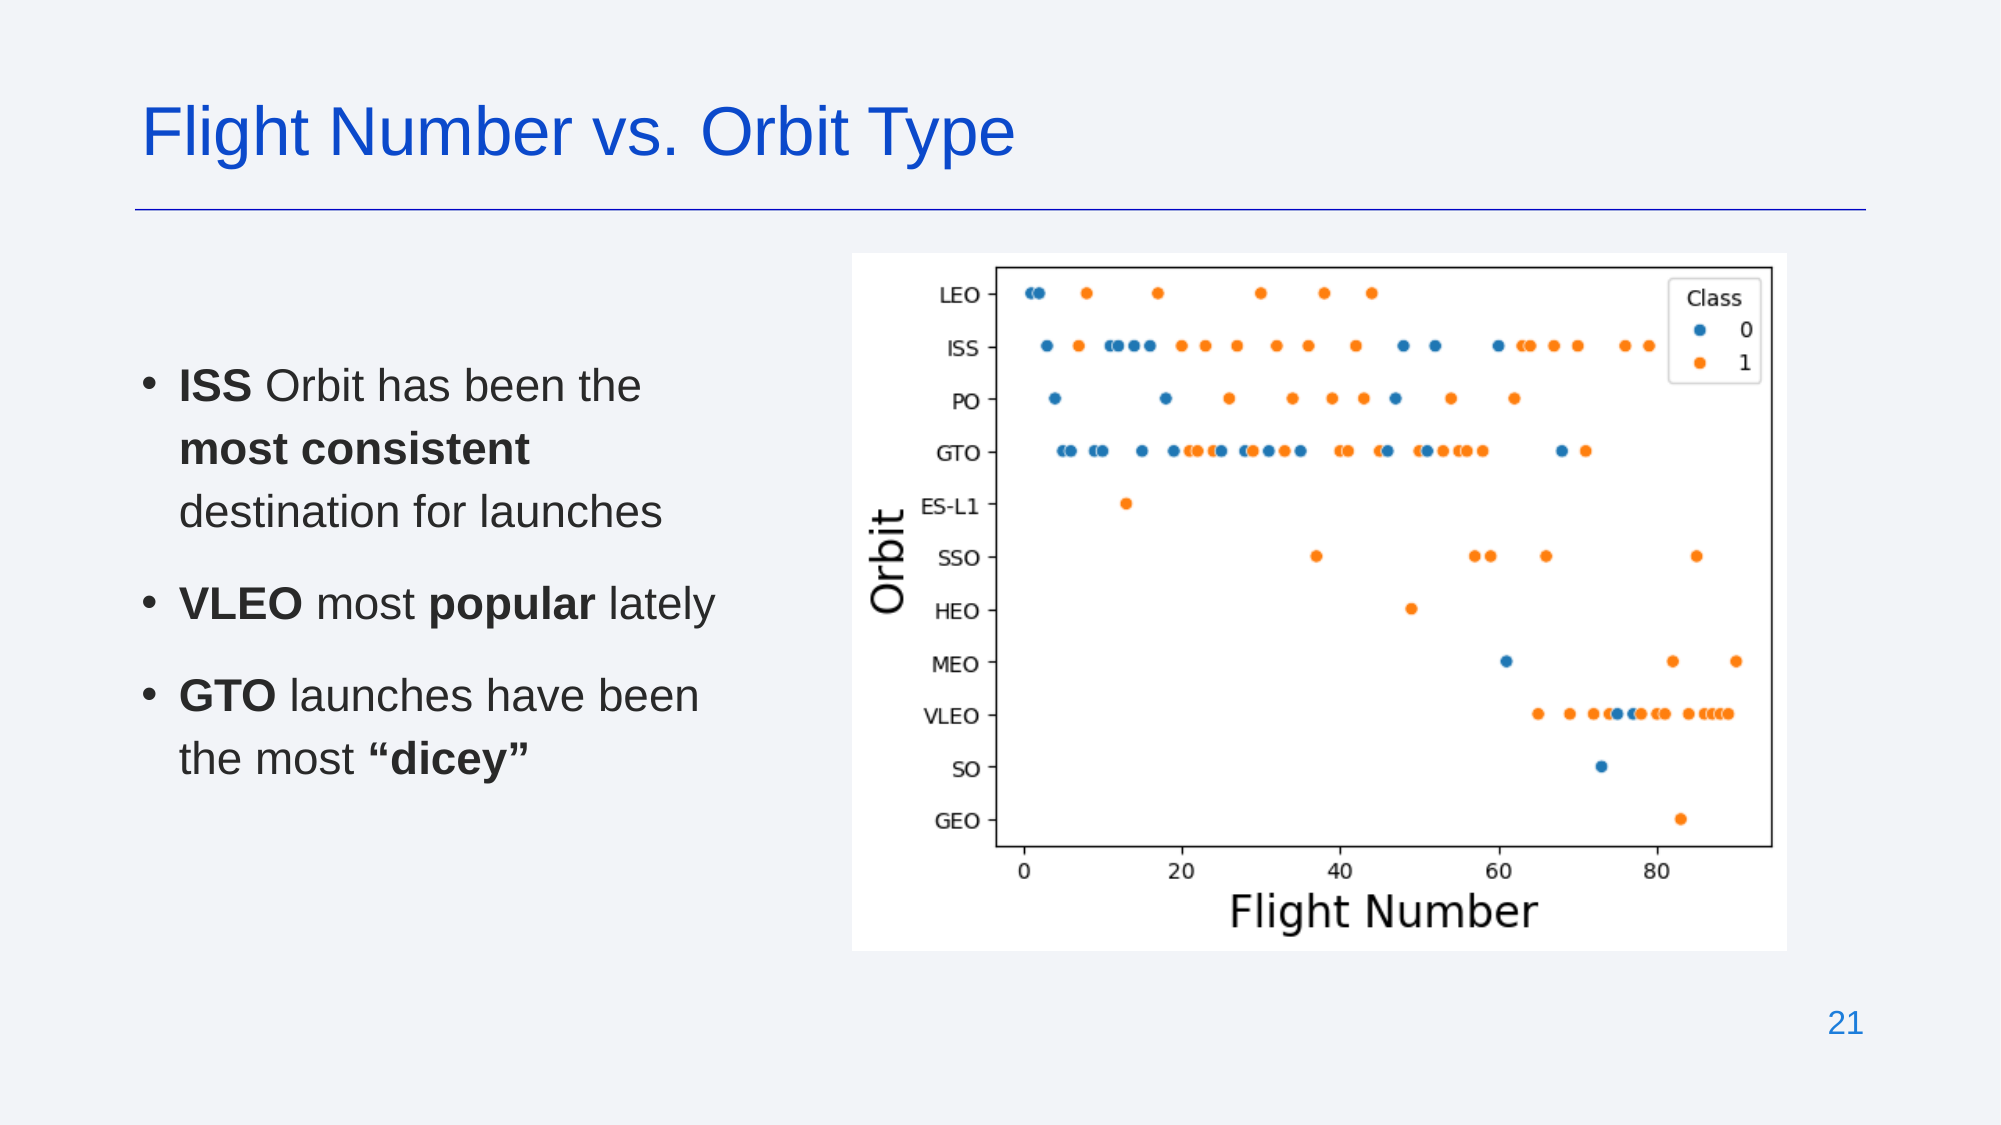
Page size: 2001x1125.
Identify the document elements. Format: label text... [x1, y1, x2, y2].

slide_number ‹#› [1429, 988, 1880, 1055]
list ISS Orbit has been the most consistent destination for launches VLEO most popular lately GTO launches have been the most “dicey” [126, 339, 772, 965]
text_box Flight Number vs. Orbit Type [126, 88, 1852, 179]
picture [0, 0, 2001, 1125]
